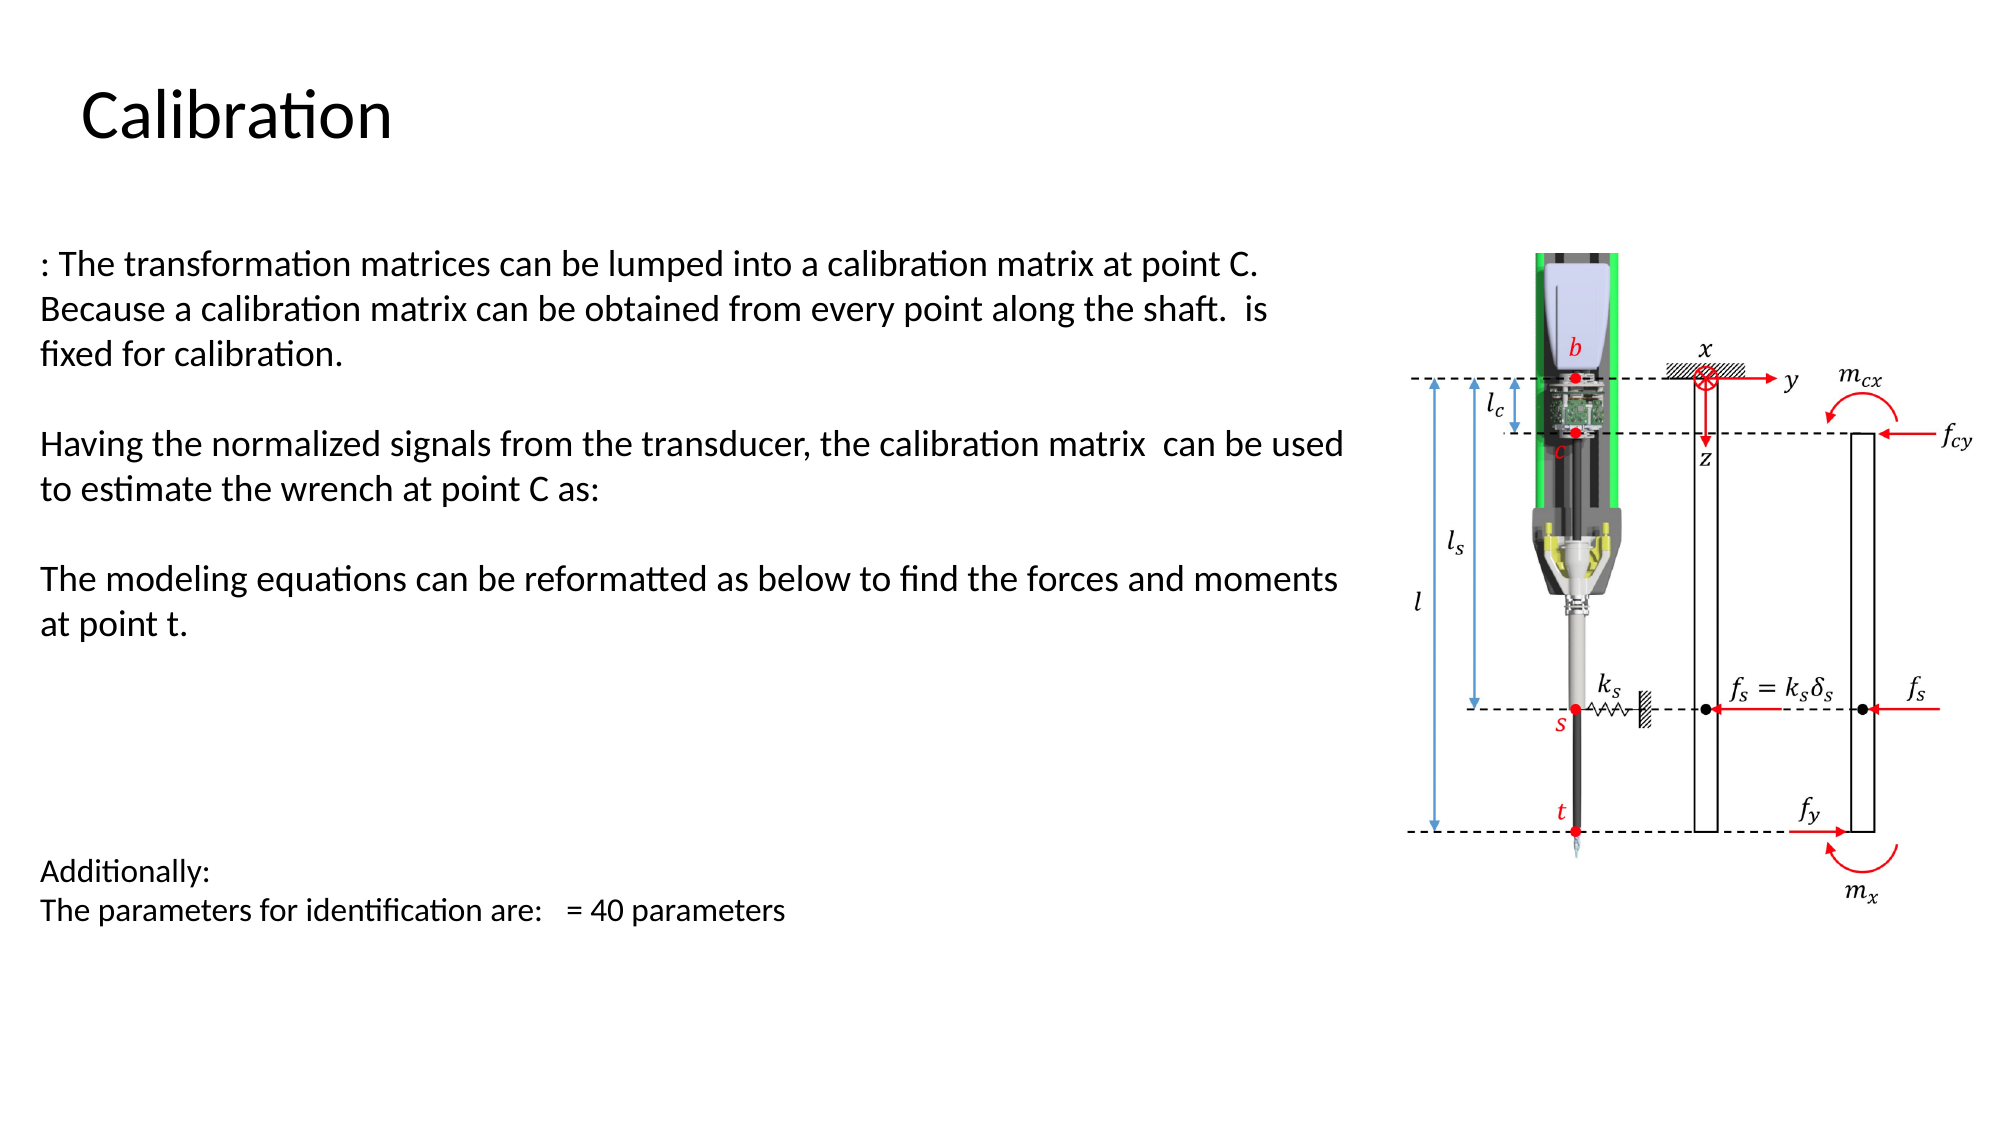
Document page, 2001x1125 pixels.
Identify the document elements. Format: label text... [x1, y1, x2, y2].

text_box Calibration [66, 60, 687, 161]
picture [1388, 231, 1989, 911]
